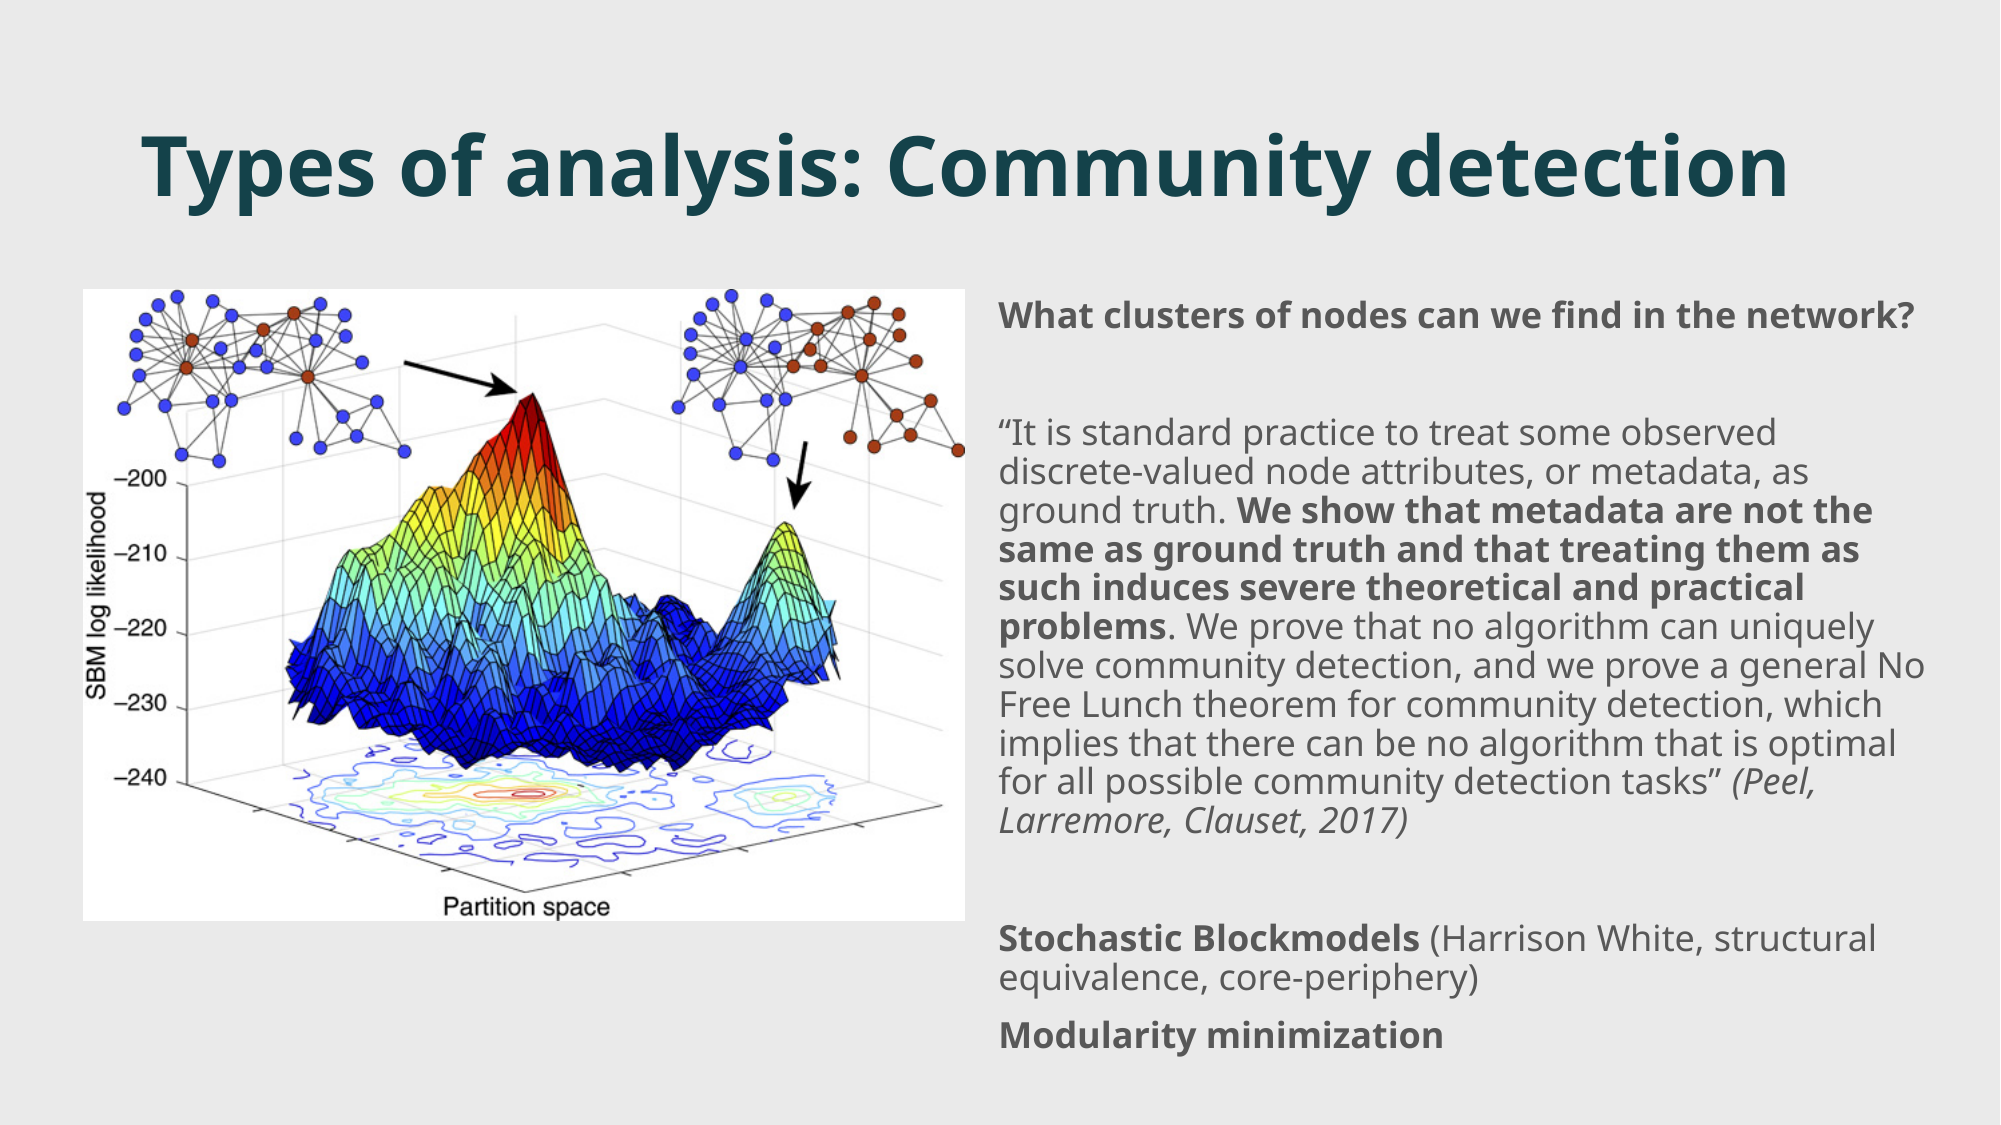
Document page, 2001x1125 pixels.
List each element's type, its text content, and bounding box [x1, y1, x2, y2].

picture [83, 289, 965, 921]
title Types of analysis: Community detection [125, 117, 1819, 313]
list What clusters of nodes can we find in the network? “It is standard practice to treat some observed discrete-valued node attributes, or metadata, as ground truth. We show that metadata are not the same as ground truth and that treating them as such induces severe theoretical and practical problems. We prove that no algorithm can uniquely solve community detection, and we prove a general No Free Lunch theorem for community detection, which implies that there can be no algorithm that is optimal for all possible community detection tasks” (Peel, Larremore, Clauset, 2017) Stochastic Blockmodels (Harrison White, structural equivalence, core-periphery) Modularity minimization [983, 289, 1947, 1073]
